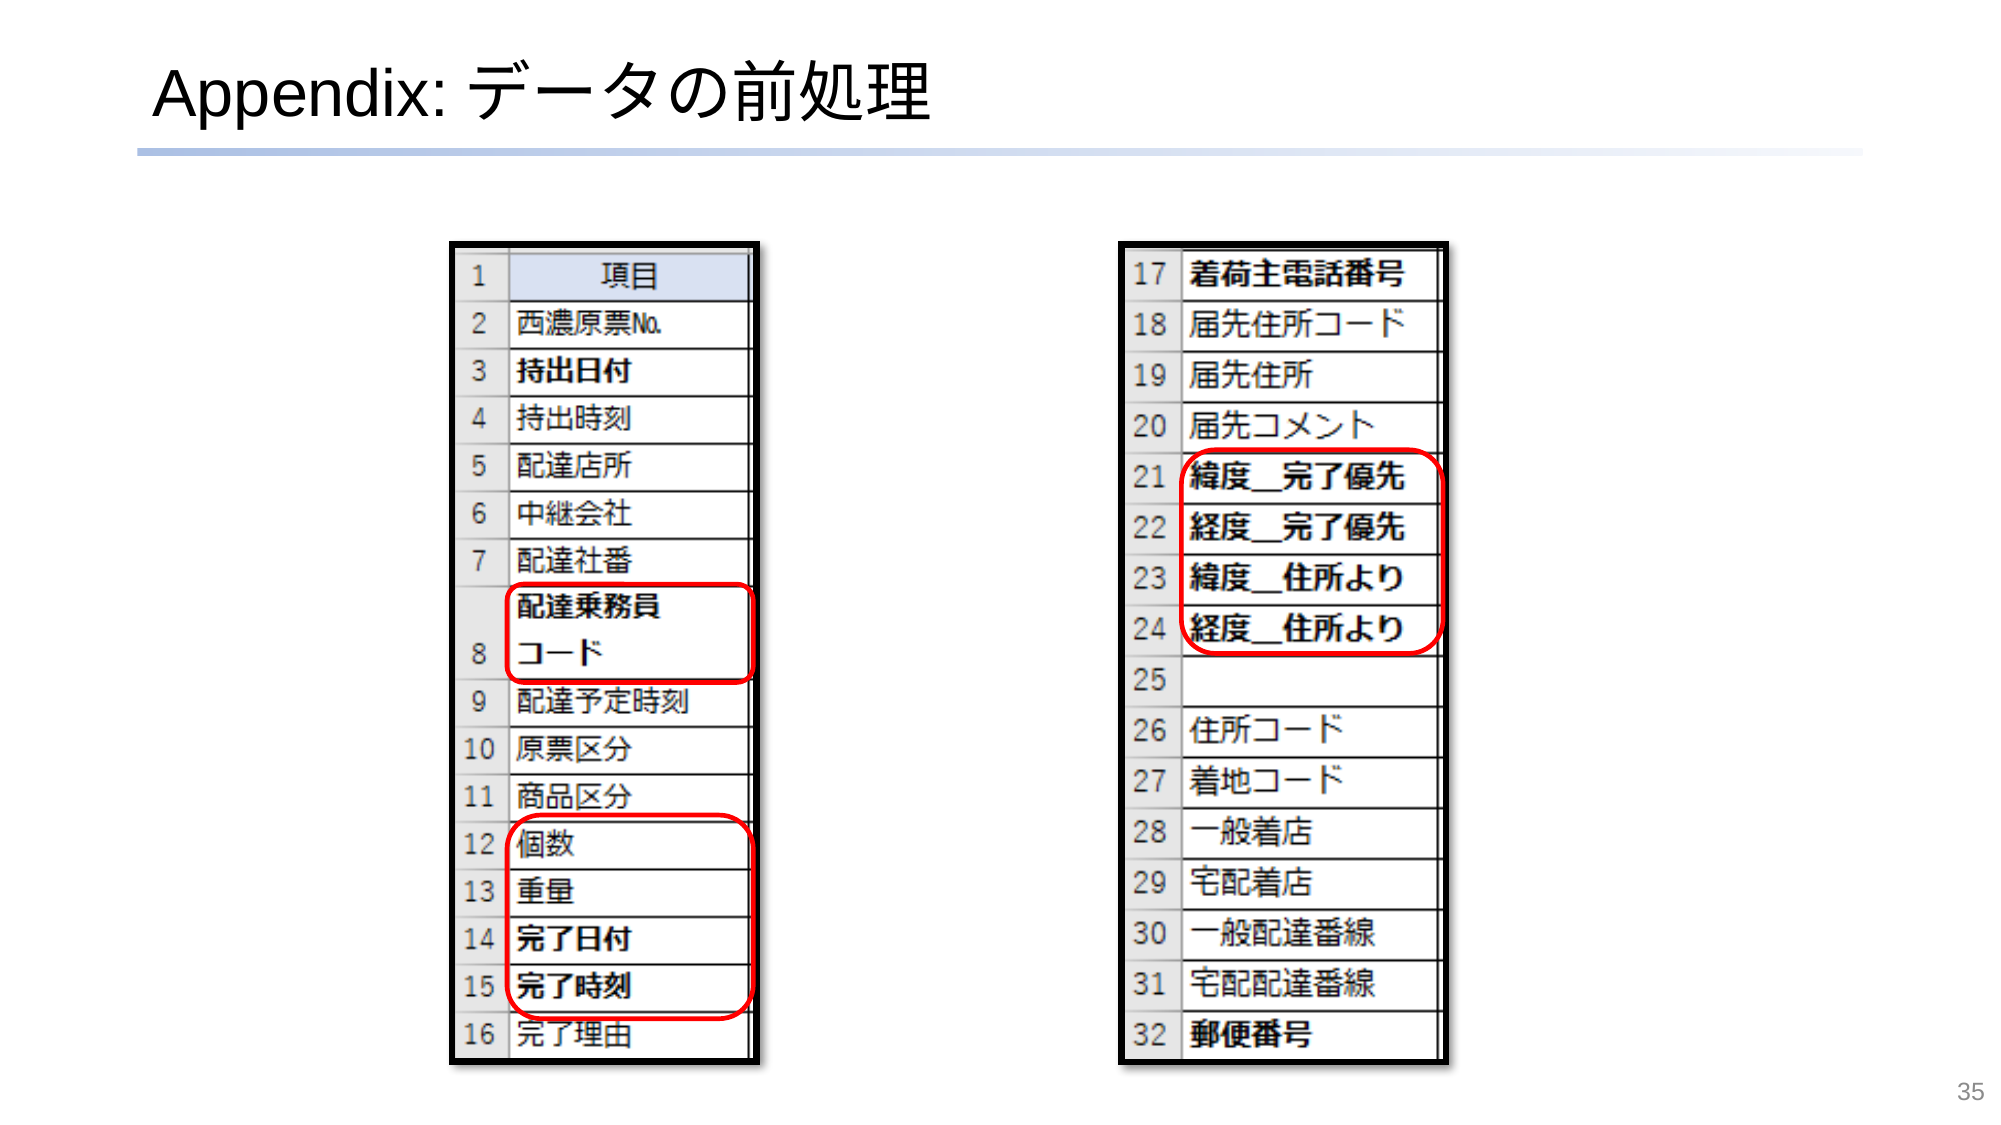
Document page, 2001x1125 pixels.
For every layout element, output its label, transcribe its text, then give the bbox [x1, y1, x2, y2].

slide_number 35 [1550, 1060, 2000, 1120]
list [455, 247, 754, 1059]
picture [1124, 247, 1443, 1060]
title Appendix:データの前処理 [137, 48, 1863, 142]
